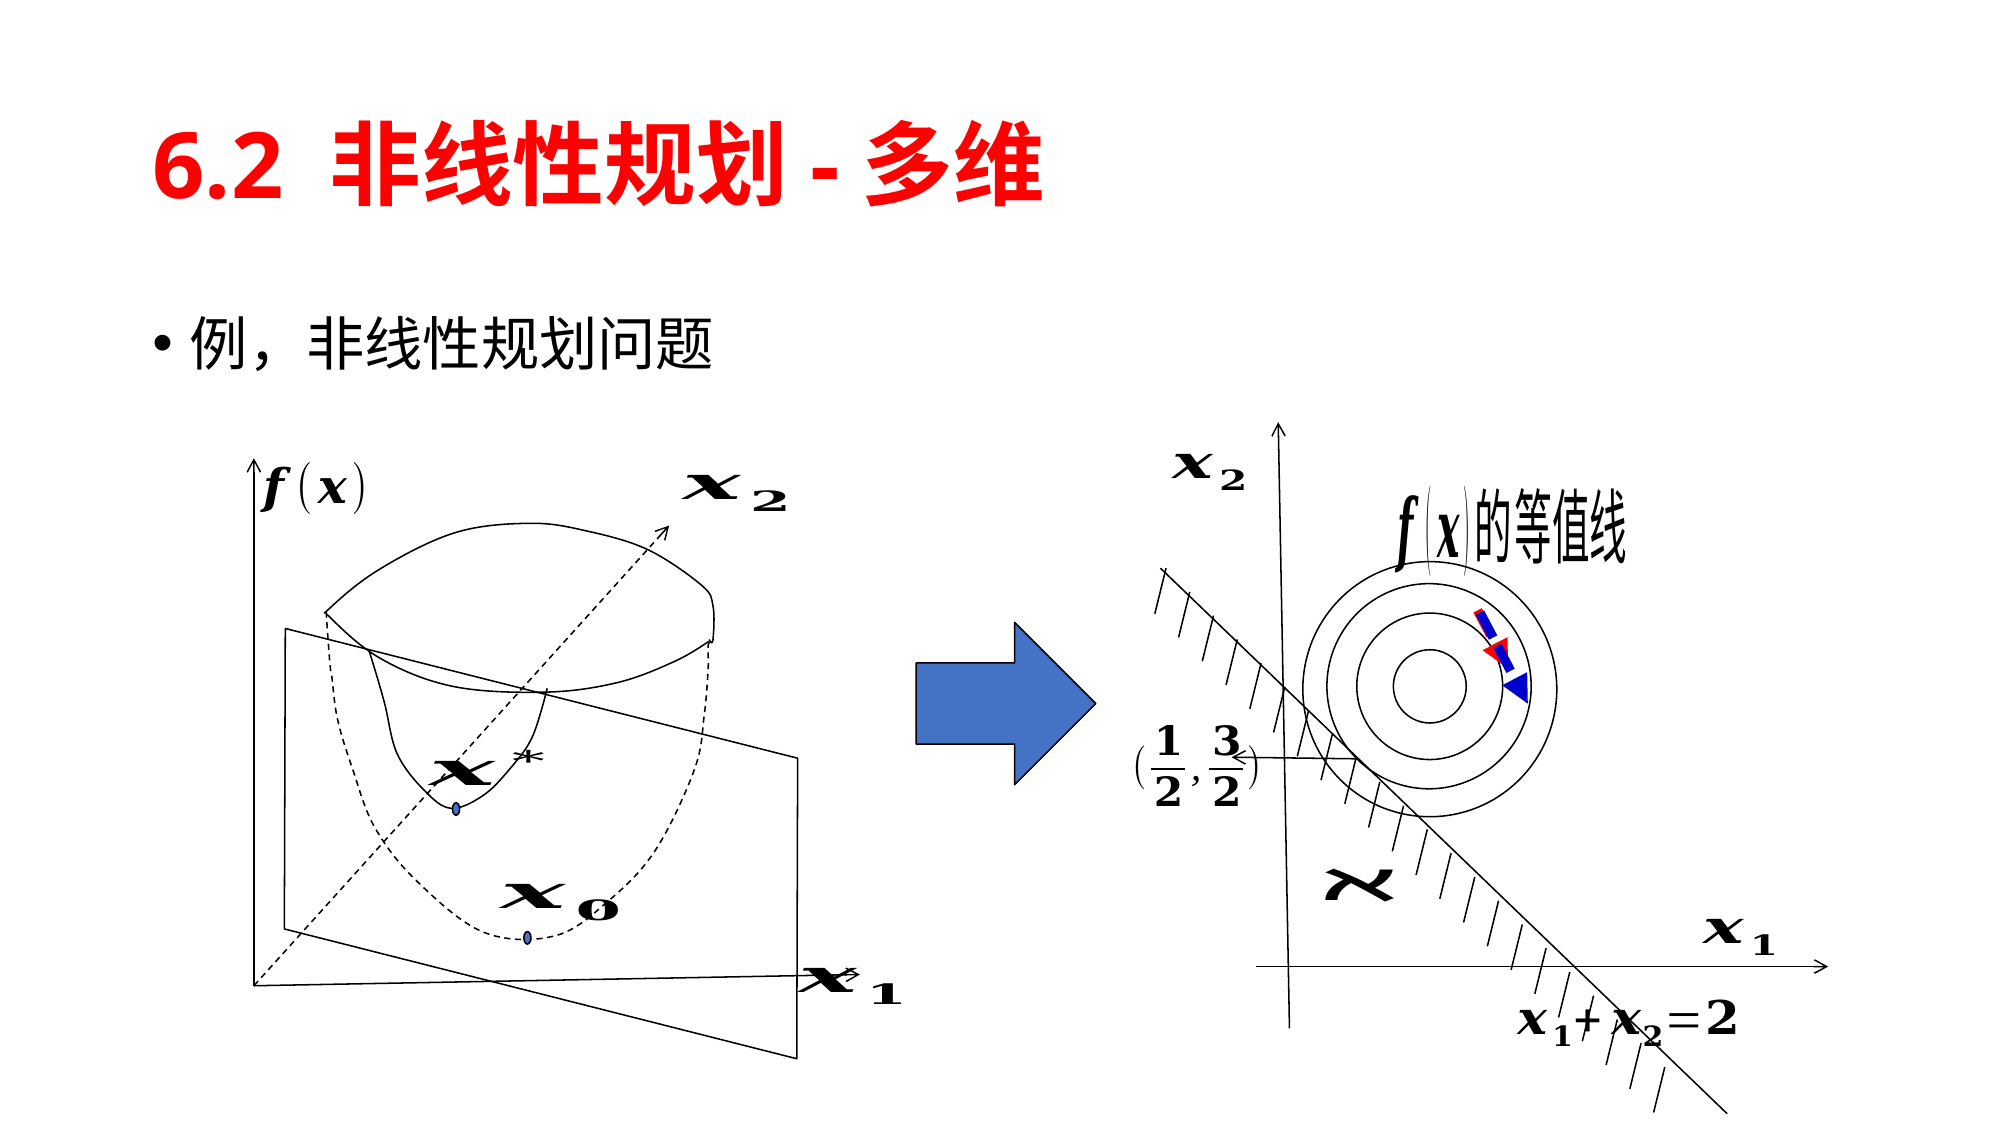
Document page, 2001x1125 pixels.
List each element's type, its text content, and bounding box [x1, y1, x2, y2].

title 6.2 非线性规划-多维 [137, 59, 1863, 278]
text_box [1132, 422, 1829, 1114]
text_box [240, 458, 905, 1011]
text_box [916, 622, 1096, 785]
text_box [1479, 612, 1528, 704]
